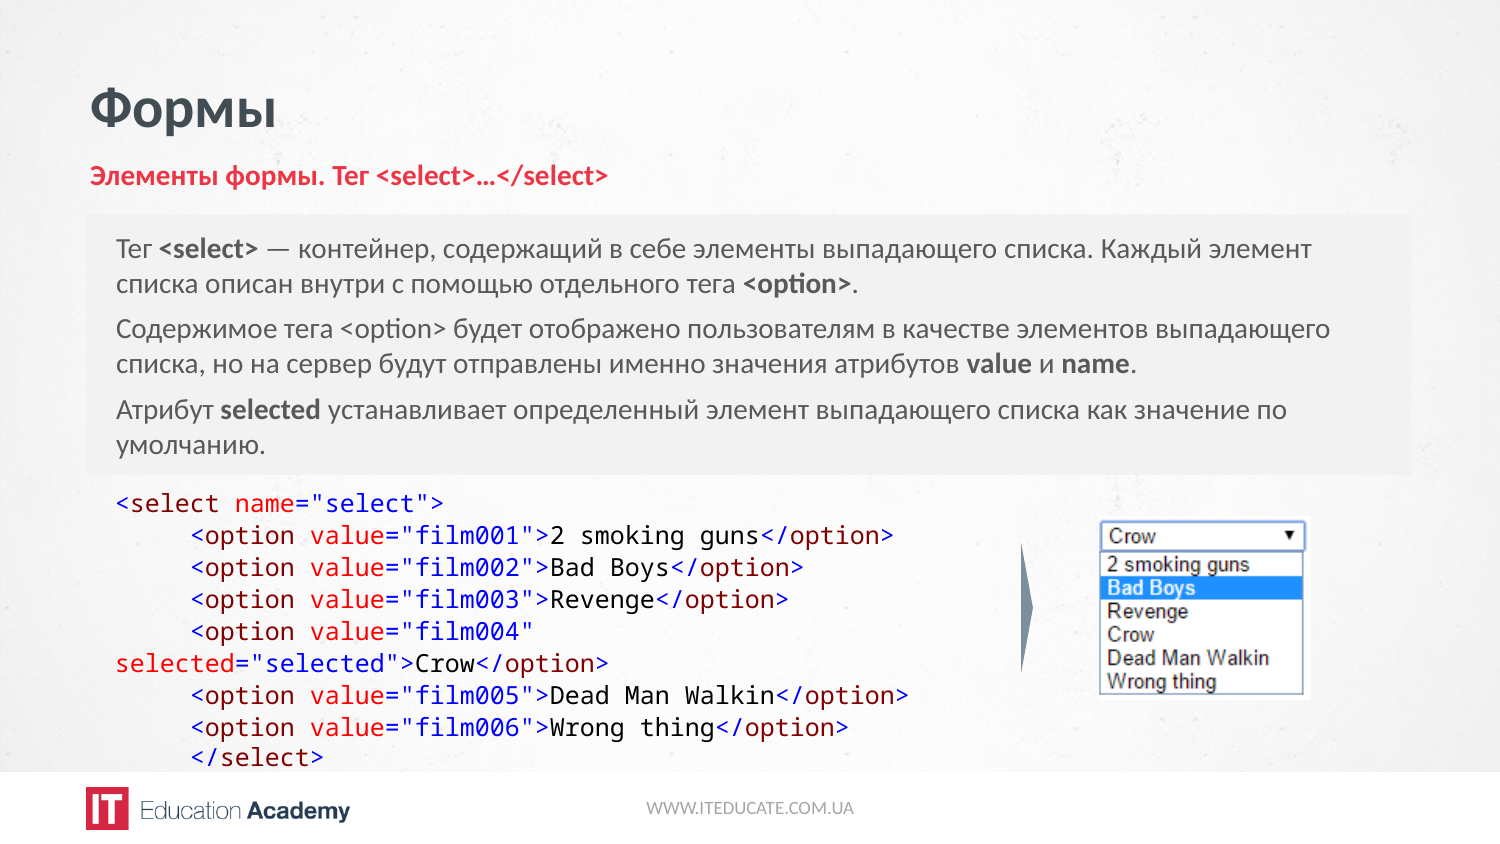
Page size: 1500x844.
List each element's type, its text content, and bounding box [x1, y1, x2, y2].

footer WWW.ITEDUCATE.COM.UA [512, 784, 988, 830]
picture [85, 787, 350, 830]
list Элементы формы. Тег <select>…</select> [74, 148, 1442, 210]
title Формы [74, 34, 1426, 148]
text_box [1019, 540, 1035, 675]
picture [0, 0, 1500, 772]
text_box Тег <select> — контейнер, содержащий в себе элементы выпадающего списка. Каждый элемент списка описан внутри с помощью отдельного тега <option>. Содержимое тега <option> будет отображено пользователям в качестве элементов выпадающего списка, но на сервер будут отправлены именно значения атрибутов value и name. Атрибут selected устанавливает определенный элемент выпадающего списка как значение по умолчанию. [86, 214, 1412, 475]
text_box <select name="select"> <option value="film001">2 smoking guns</option> <option value="film002">Bad Boys</option> <option value="film003">Revenge</option> <option value="film004" selected="selected">Crow</option> <option value="film005">Dead Man Walkin</option> <option value="film006">Wrong thing</option> </select> [100, 478, 1052, 780]
